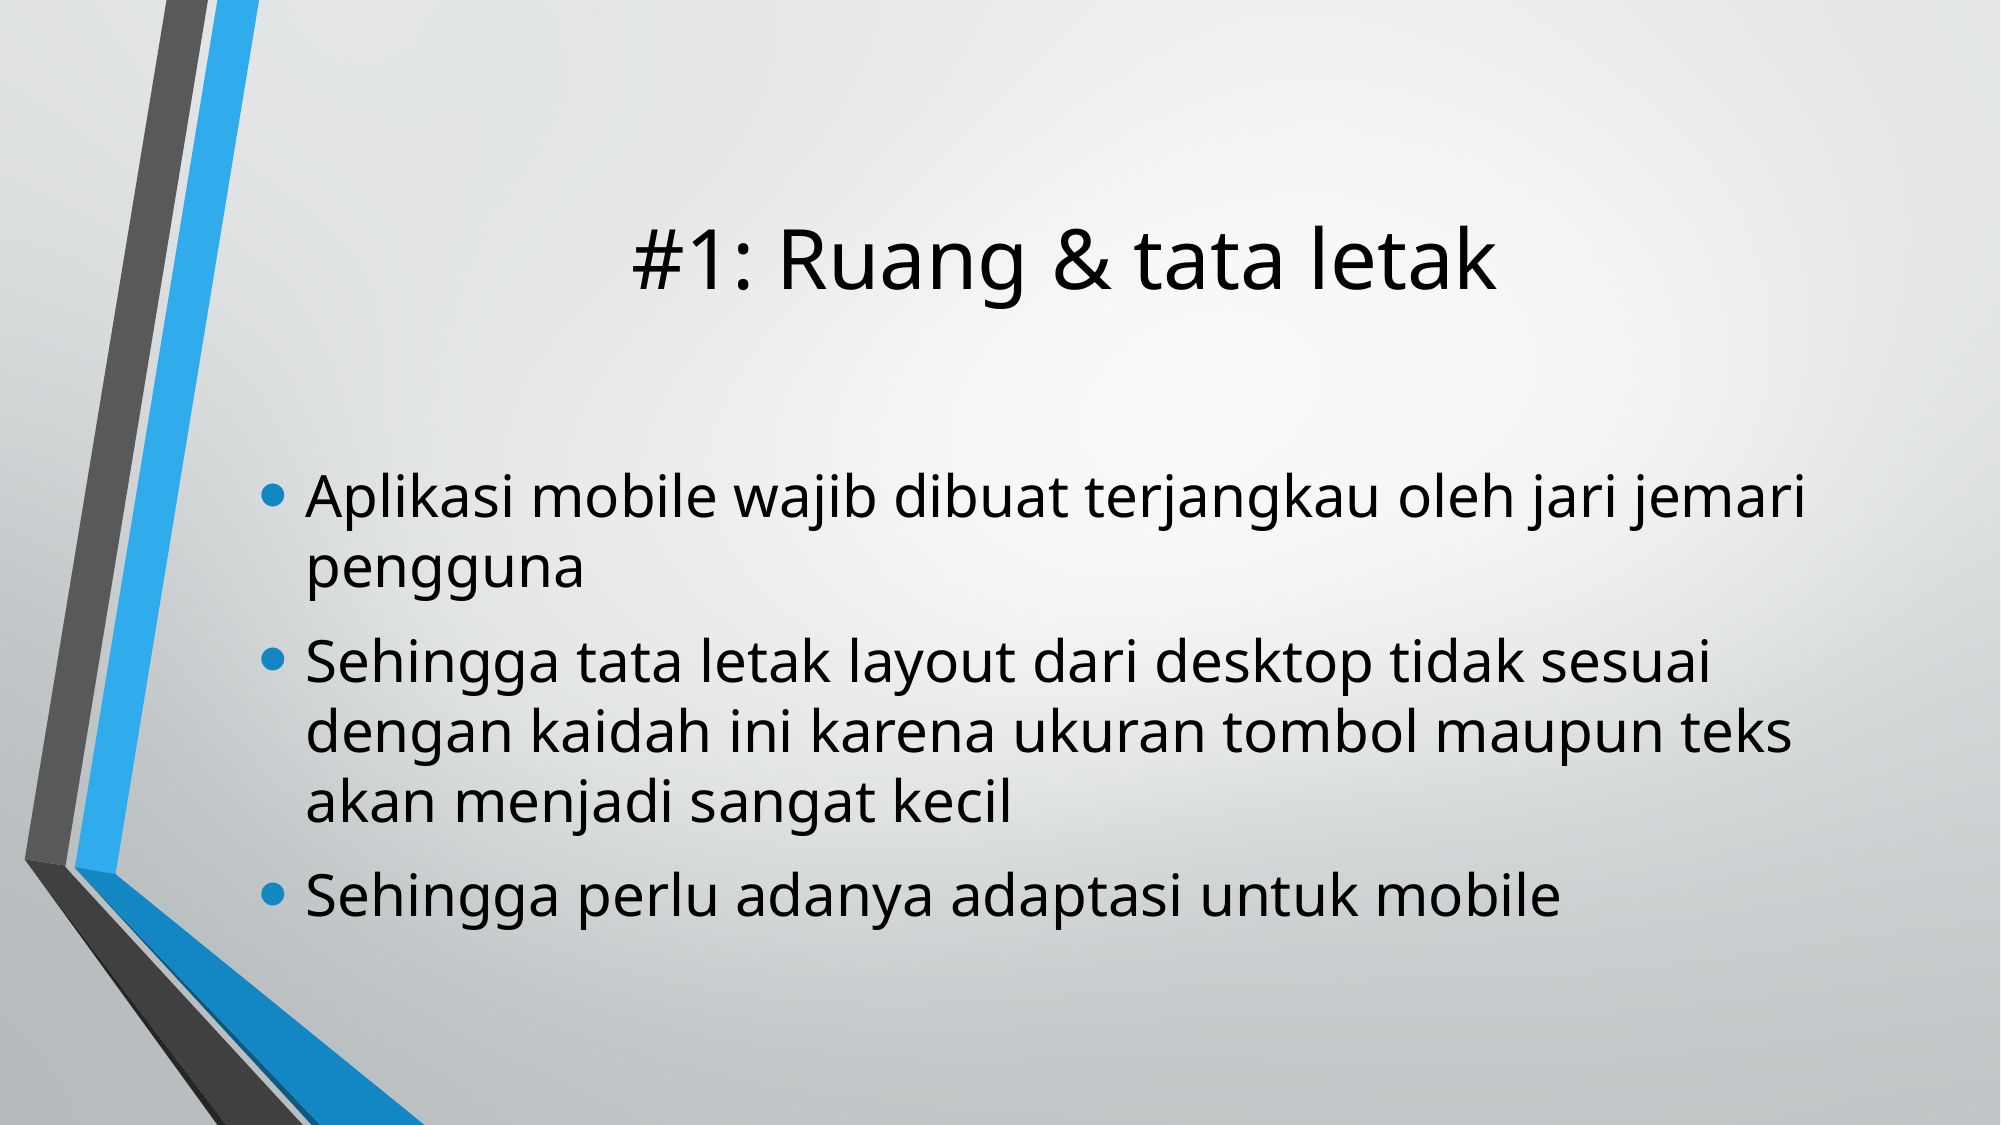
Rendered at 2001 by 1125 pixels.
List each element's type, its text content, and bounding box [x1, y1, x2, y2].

list Aplikasi mobile wajib dibuat terjangkau oleh jari jemari pengguna Sehingga tata letak layout dari desktop tidak sesuai dengan kaidah ini karena ukuran tombol maupun teks akan menjadi sangat kecil Sehingga perlu adanya adaptasi untuk mobile [243, 437, 1887, 950]
title #1: Ruang & tata letak [243, 112, 1887, 400]
